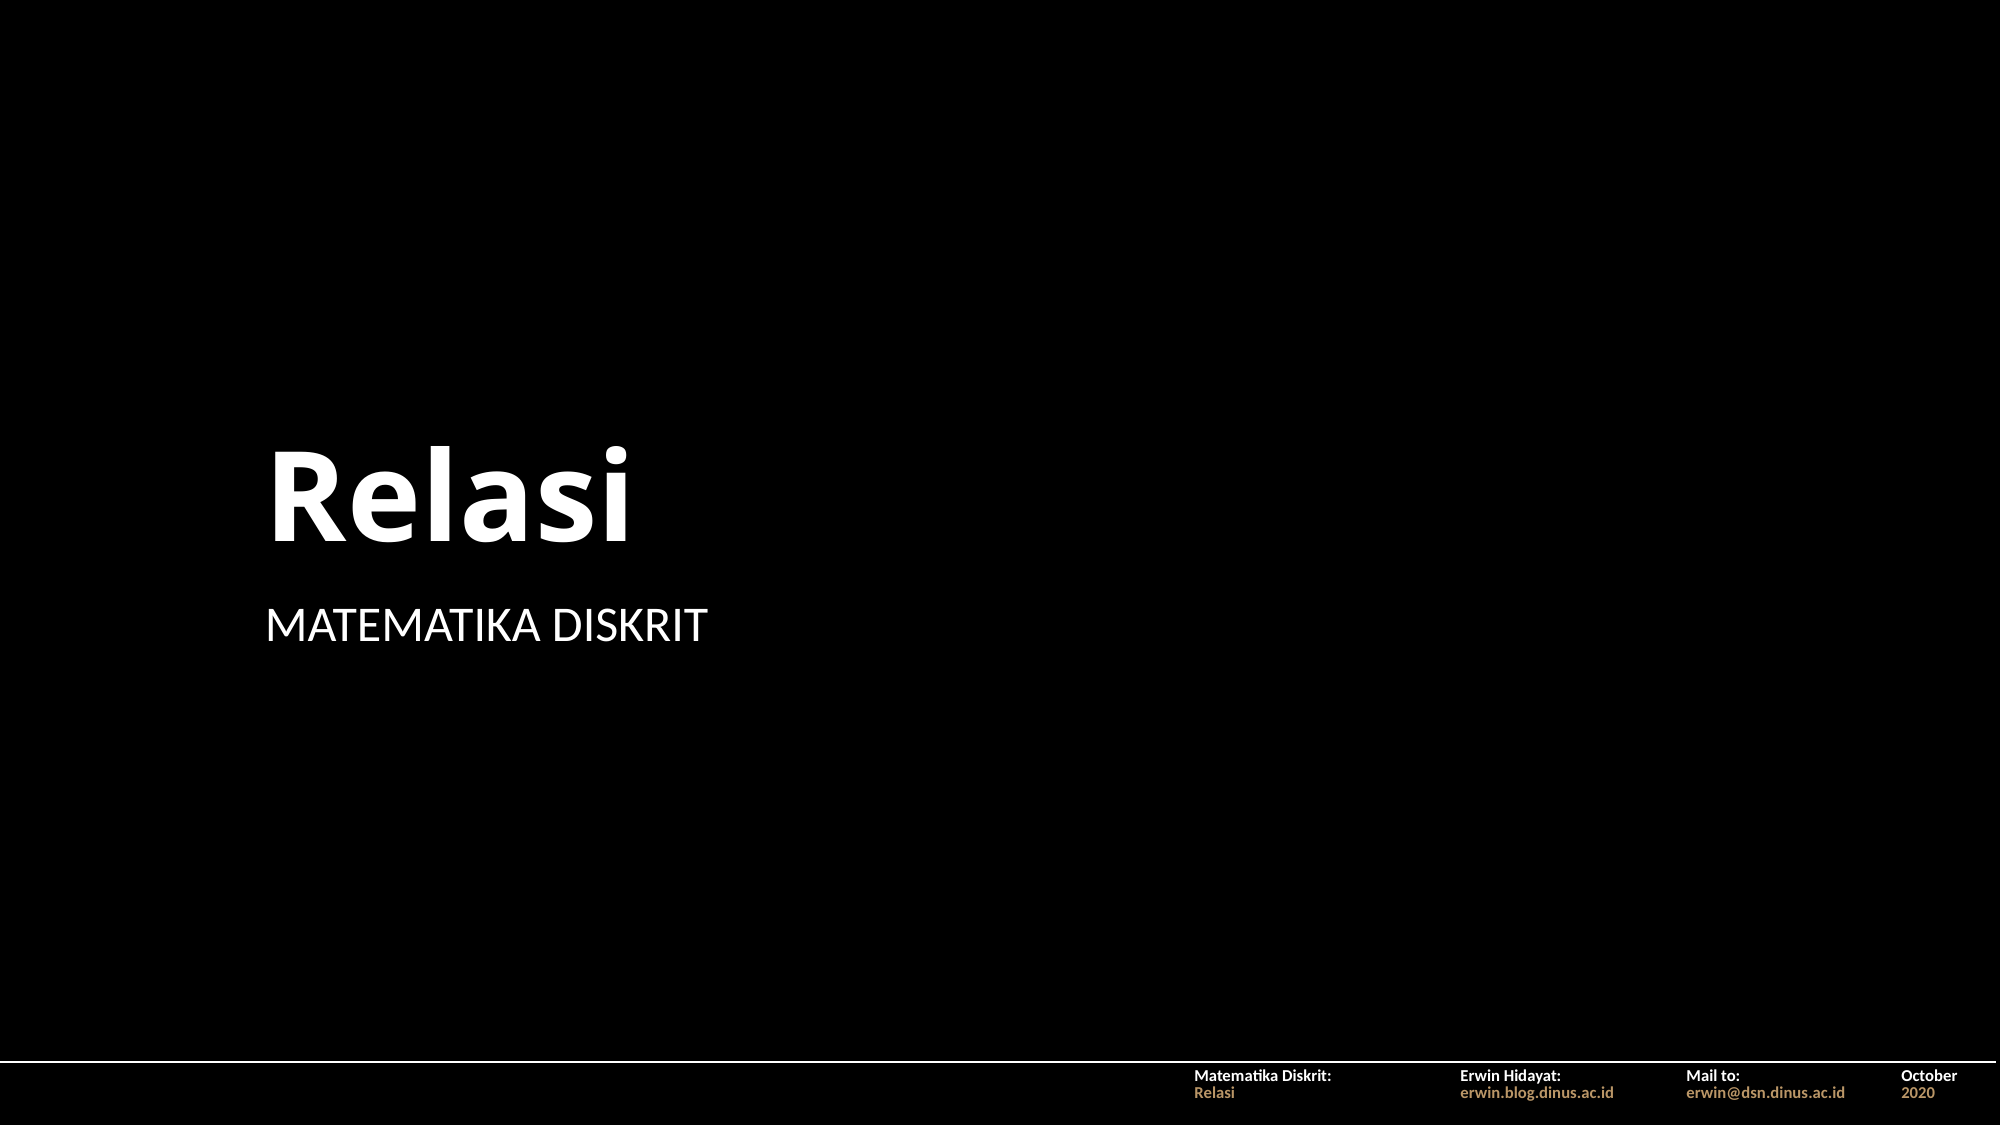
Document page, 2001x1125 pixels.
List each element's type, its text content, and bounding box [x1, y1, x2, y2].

title Relasi [249, 184, 1750, 576]
subtitle MATEMATIKA DISKRIT [249, 590, 1750, 863]
